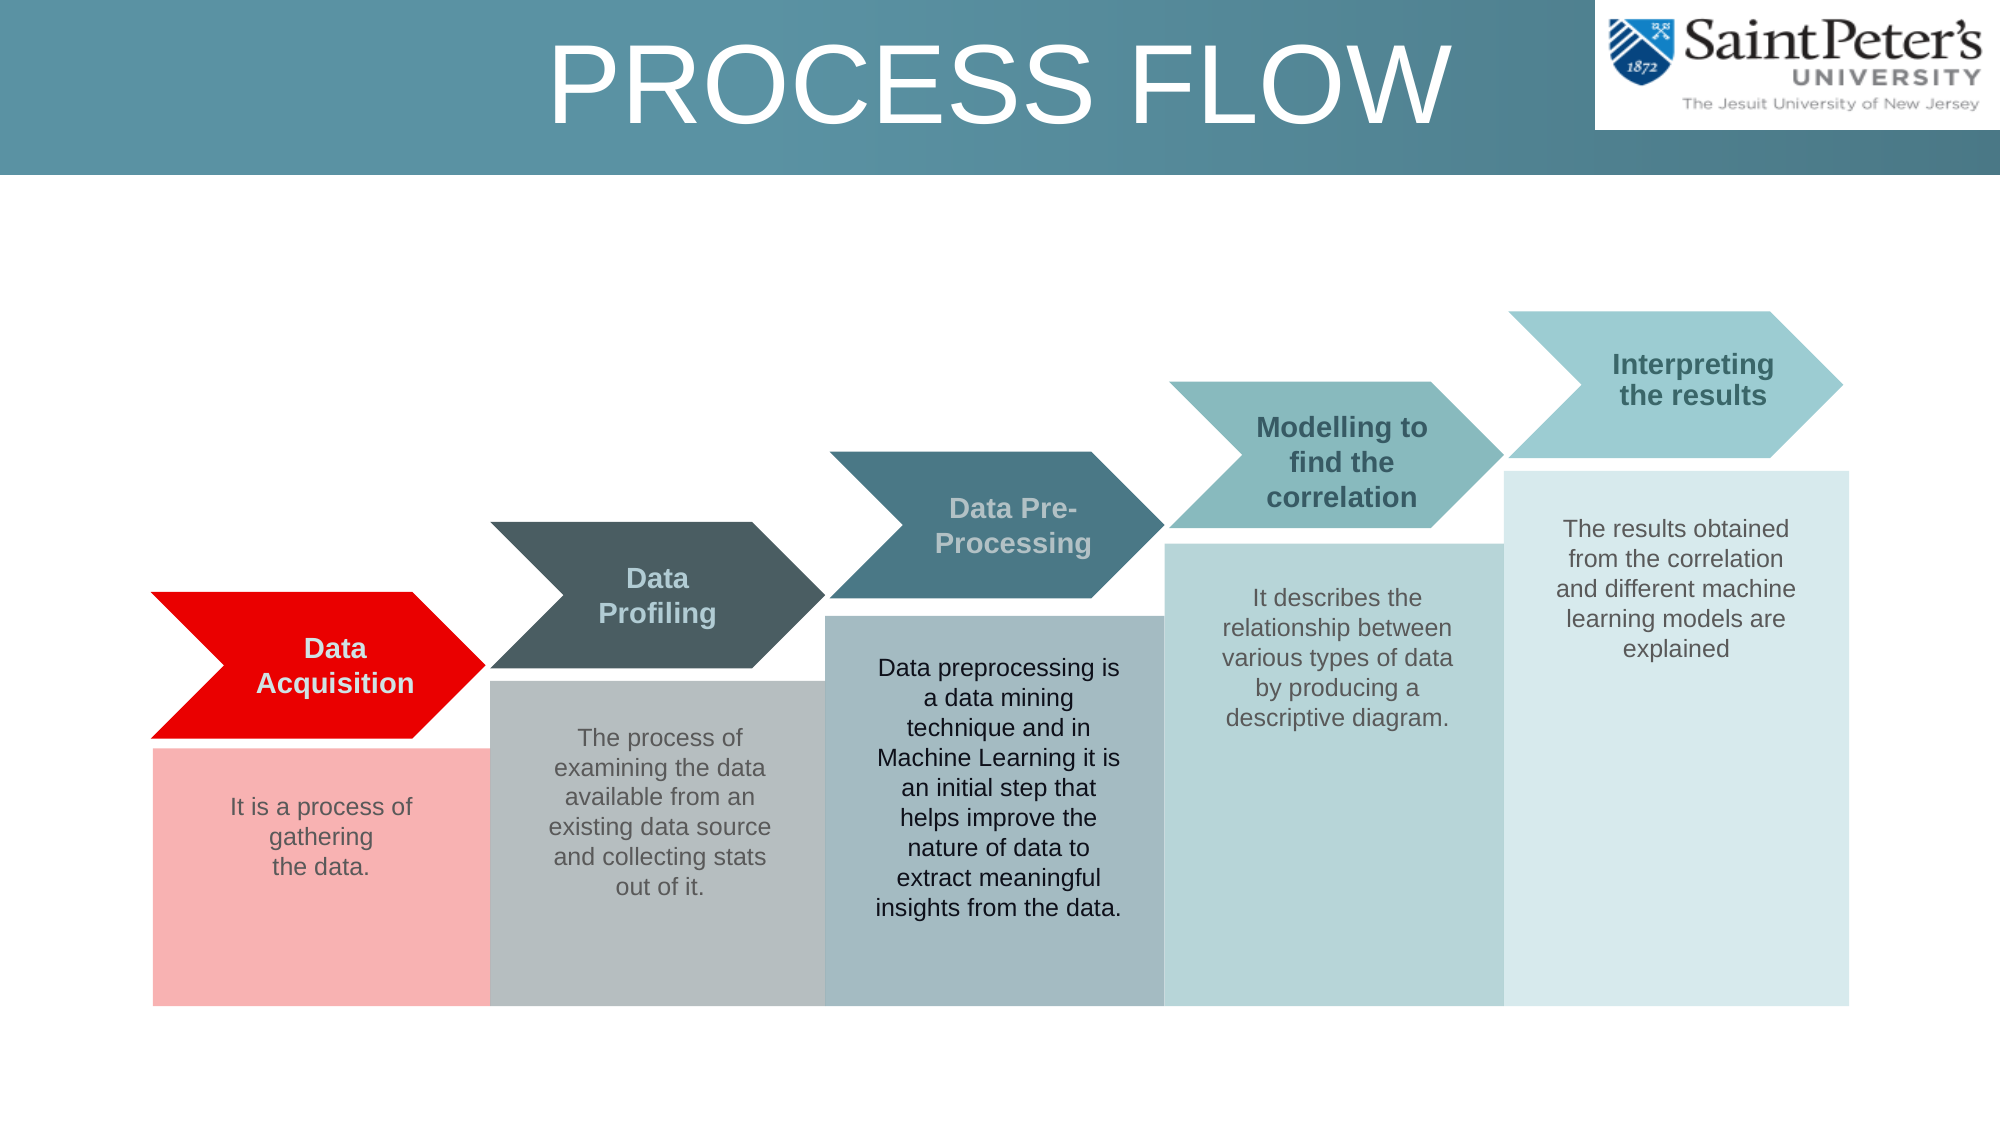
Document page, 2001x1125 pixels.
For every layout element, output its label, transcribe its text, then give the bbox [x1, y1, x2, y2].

text_box Data Acquisition [235, 622, 435, 707]
text_box [489, 680, 826, 1007]
text_box [1166, 462, 1440, 530]
text_box Data preprocessing is a data mining technique and in Machine Learning it is an initial step that helps improve the nature of data to extract meaningful insights from the data. [858, 644, 1140, 929]
text_box [824, 615, 1165, 1007]
list PROCESS FLOW [50, 27, 1950, 147]
text_box [1164, 543, 1505, 1007]
text_box [827, 450, 1167, 600]
text_box The process of examining the data available from an existing data source and collecting stats out of it. [519, 713, 801, 909]
text_box Interpreting the results [1593, 341, 1794, 420]
text_box [1503, 470, 1850, 1007]
text_box Data Pre-Processing [914, 482, 1113, 567]
text_box It describes the relationship between various types of data by producing a descriptive diagram. [1197, 574, 1479, 740]
text_box [148, 590, 488, 740]
text_box [1166, 380, 1506, 510]
text_box Data Profiling [575, 552, 740, 637]
text_box [152, 747, 491, 1007]
text_box It is a process of gathering the data. [181, 783, 462, 888]
text_box [1505, 310, 1845, 460]
picture [1595, 0, 2000, 130]
text_box Modelling to find the correlation [1233, 400, 1451, 521]
text_box [487, 520, 827, 670]
text_box The results obtained from the correlation and different machine learning models are explained [1536, 505, 1817, 670]
